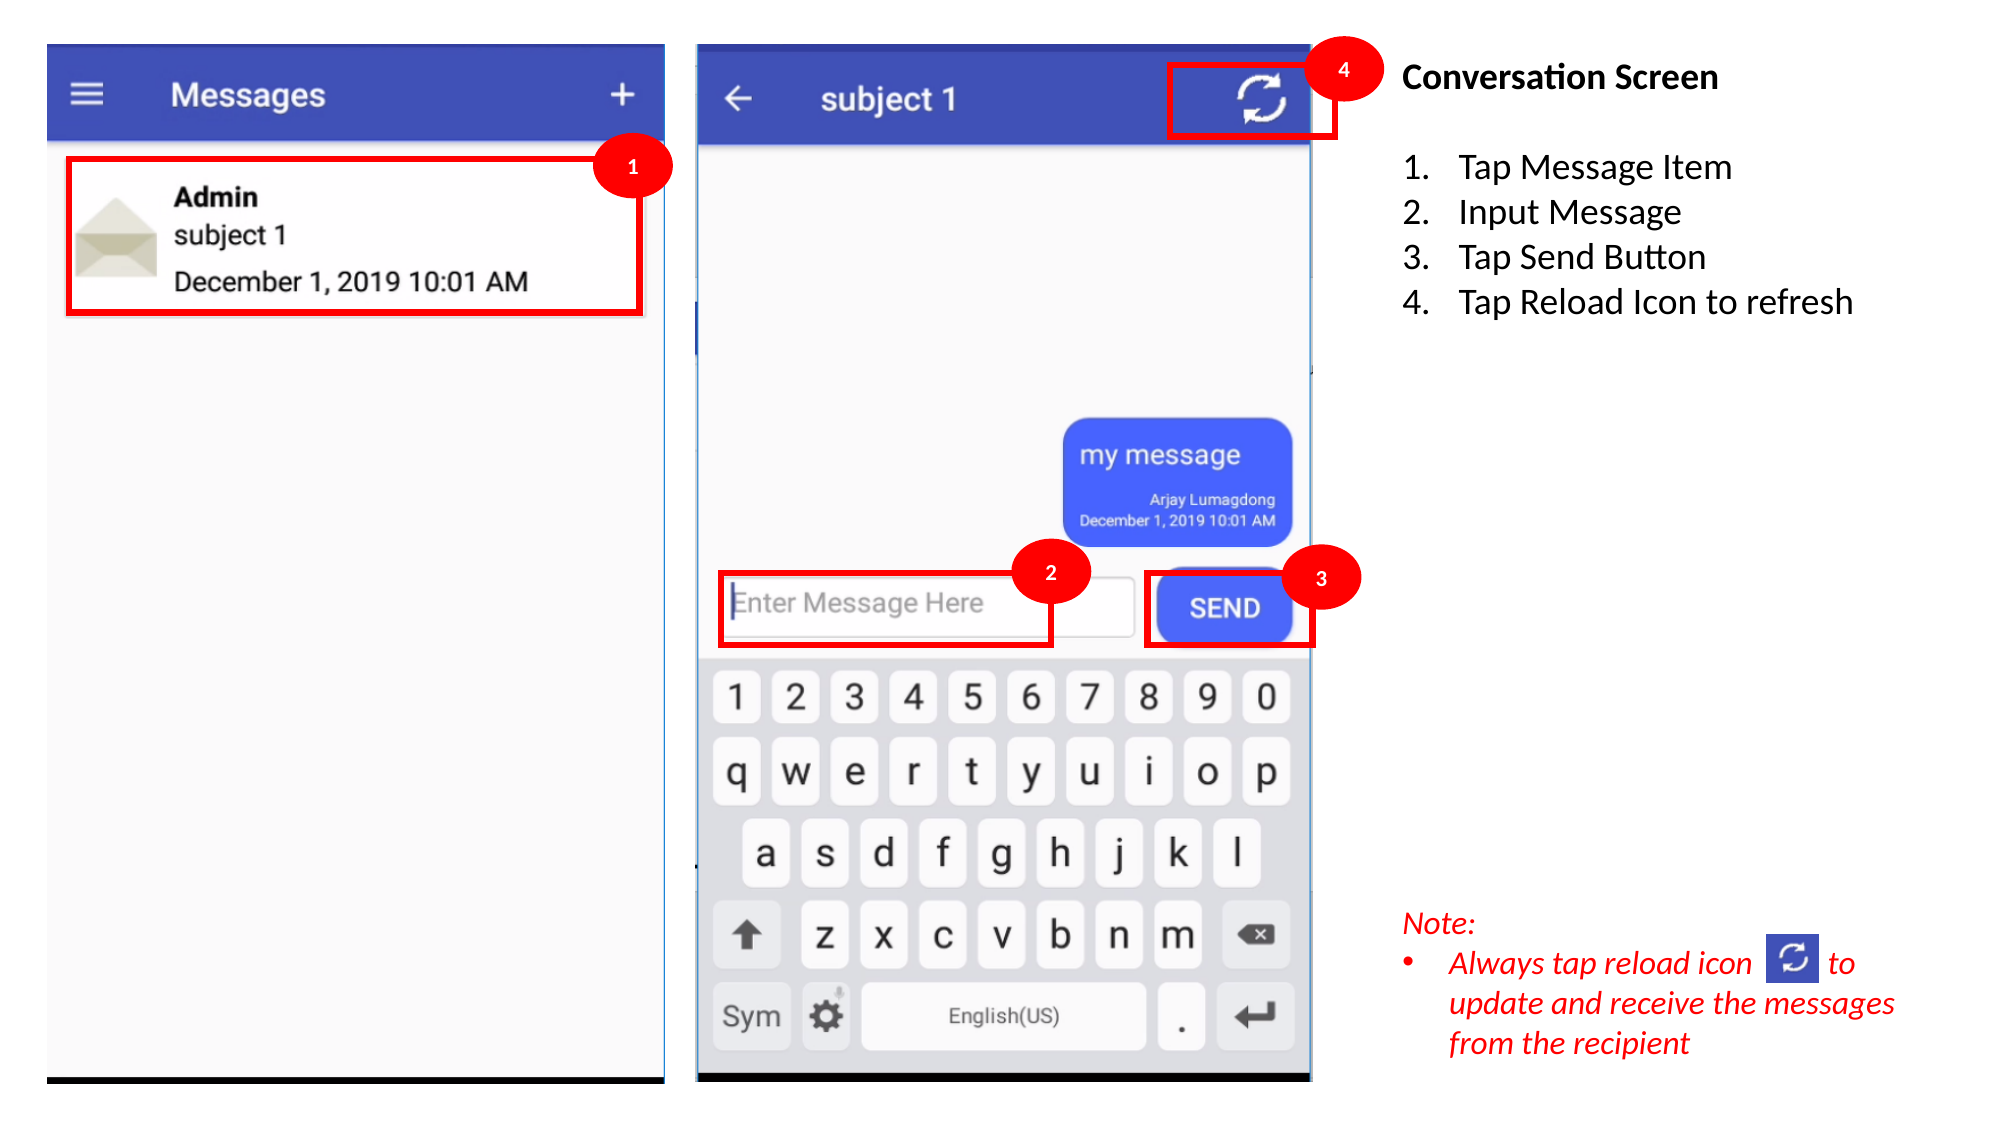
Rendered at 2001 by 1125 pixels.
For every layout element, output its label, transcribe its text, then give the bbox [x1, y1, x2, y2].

text_box Note: Always tap reload icon to update and receive the messages from the recipient [1387, 894, 1965, 1069]
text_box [721, 539, 1091, 645]
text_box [1170, 37, 1384, 137]
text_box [1147, 545, 1361, 645]
text_box Conversation Screen Tap Message Item Input Message Tap Send Button Tap Reload Icon to refresh [1387, 44, 1930, 330]
picture [695, 44, 1313, 1082]
picture [1766, 933, 1819, 983]
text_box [69, 134, 672, 313]
picture [47, 44, 665, 1084]
